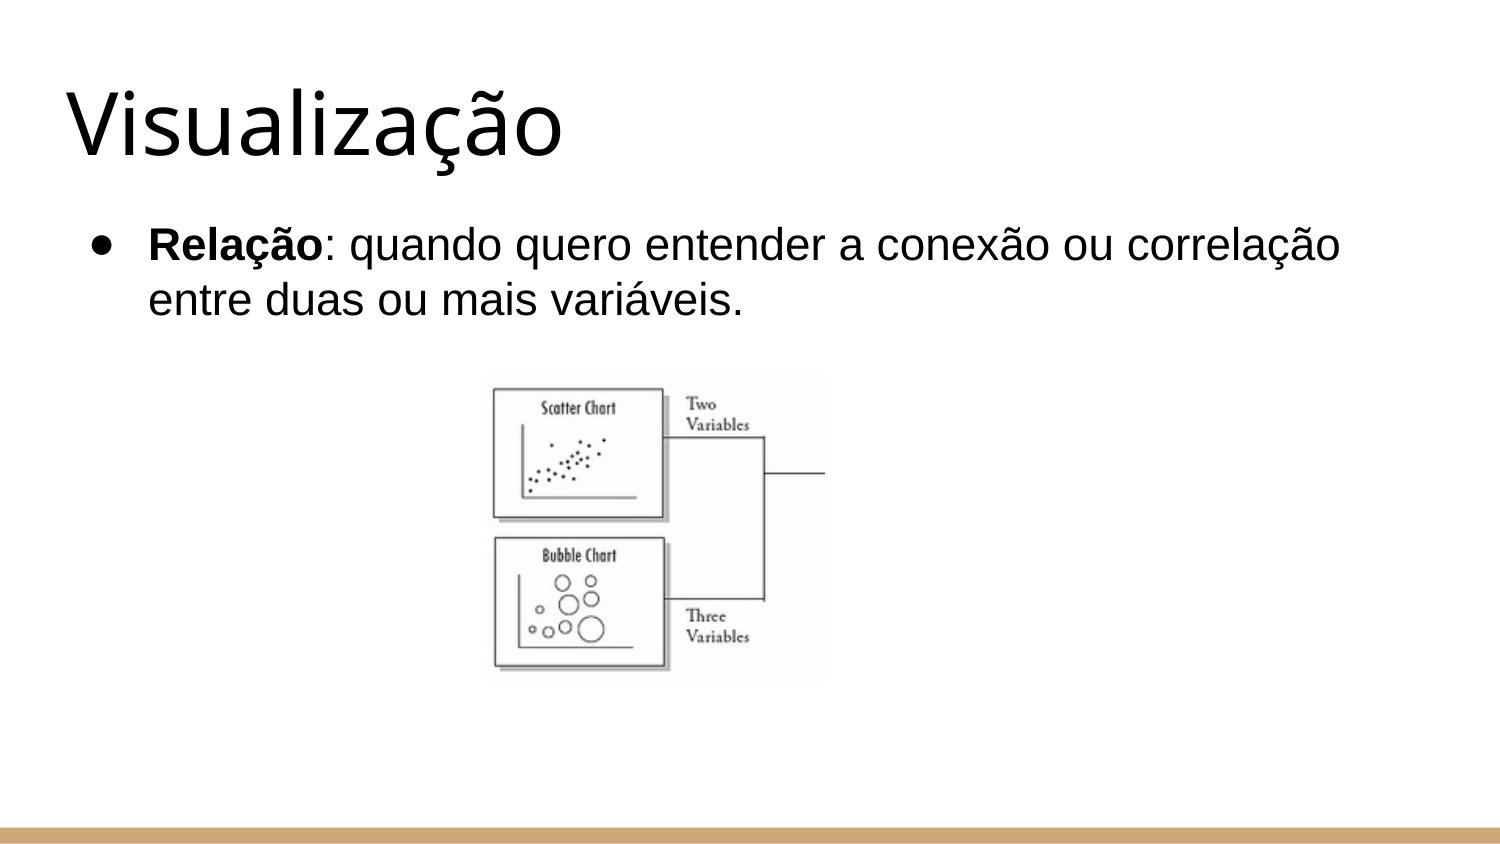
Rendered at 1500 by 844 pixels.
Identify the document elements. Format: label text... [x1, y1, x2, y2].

picture [486, 371, 825, 683]
title Visualização [51, 51, 1449, 189]
text_box Relação: quando quero entender a conexão ou correlação entre duas ou mais variáveis. [58, 199, 1400, 732]
